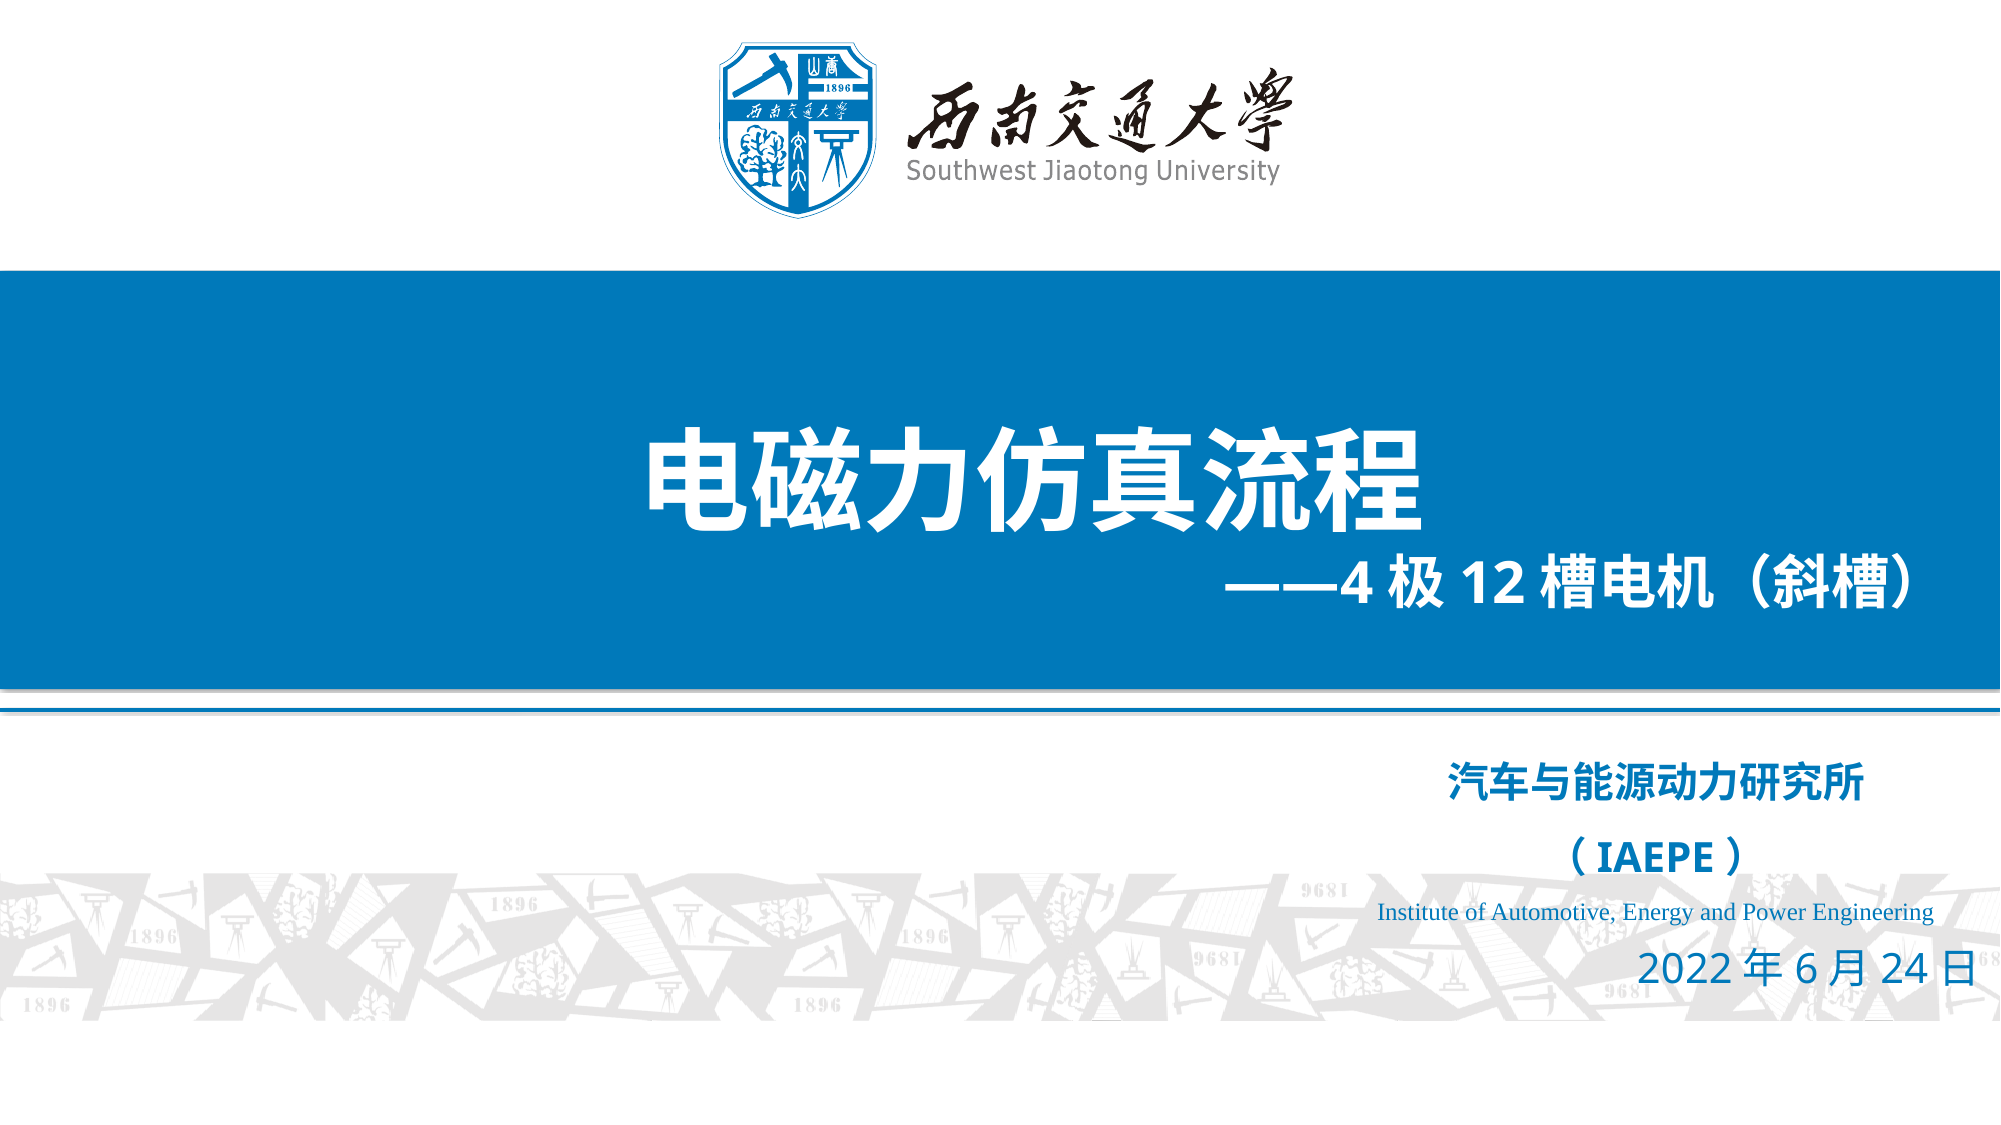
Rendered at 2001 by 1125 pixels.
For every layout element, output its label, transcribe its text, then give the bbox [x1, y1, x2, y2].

text_box 汽车与能源动力研究所（IAEPE） Institute of Automotive, Energy and Power Engineering [1324, 723, 1988, 821]
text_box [0, 873, 2000, 1021]
text_box [0, 270, 2000, 690]
text_box 电磁力仿真流程 ——4极12槽电机（斜槽） [99, 402, 1963, 623]
picture [717, 41, 1345, 219]
